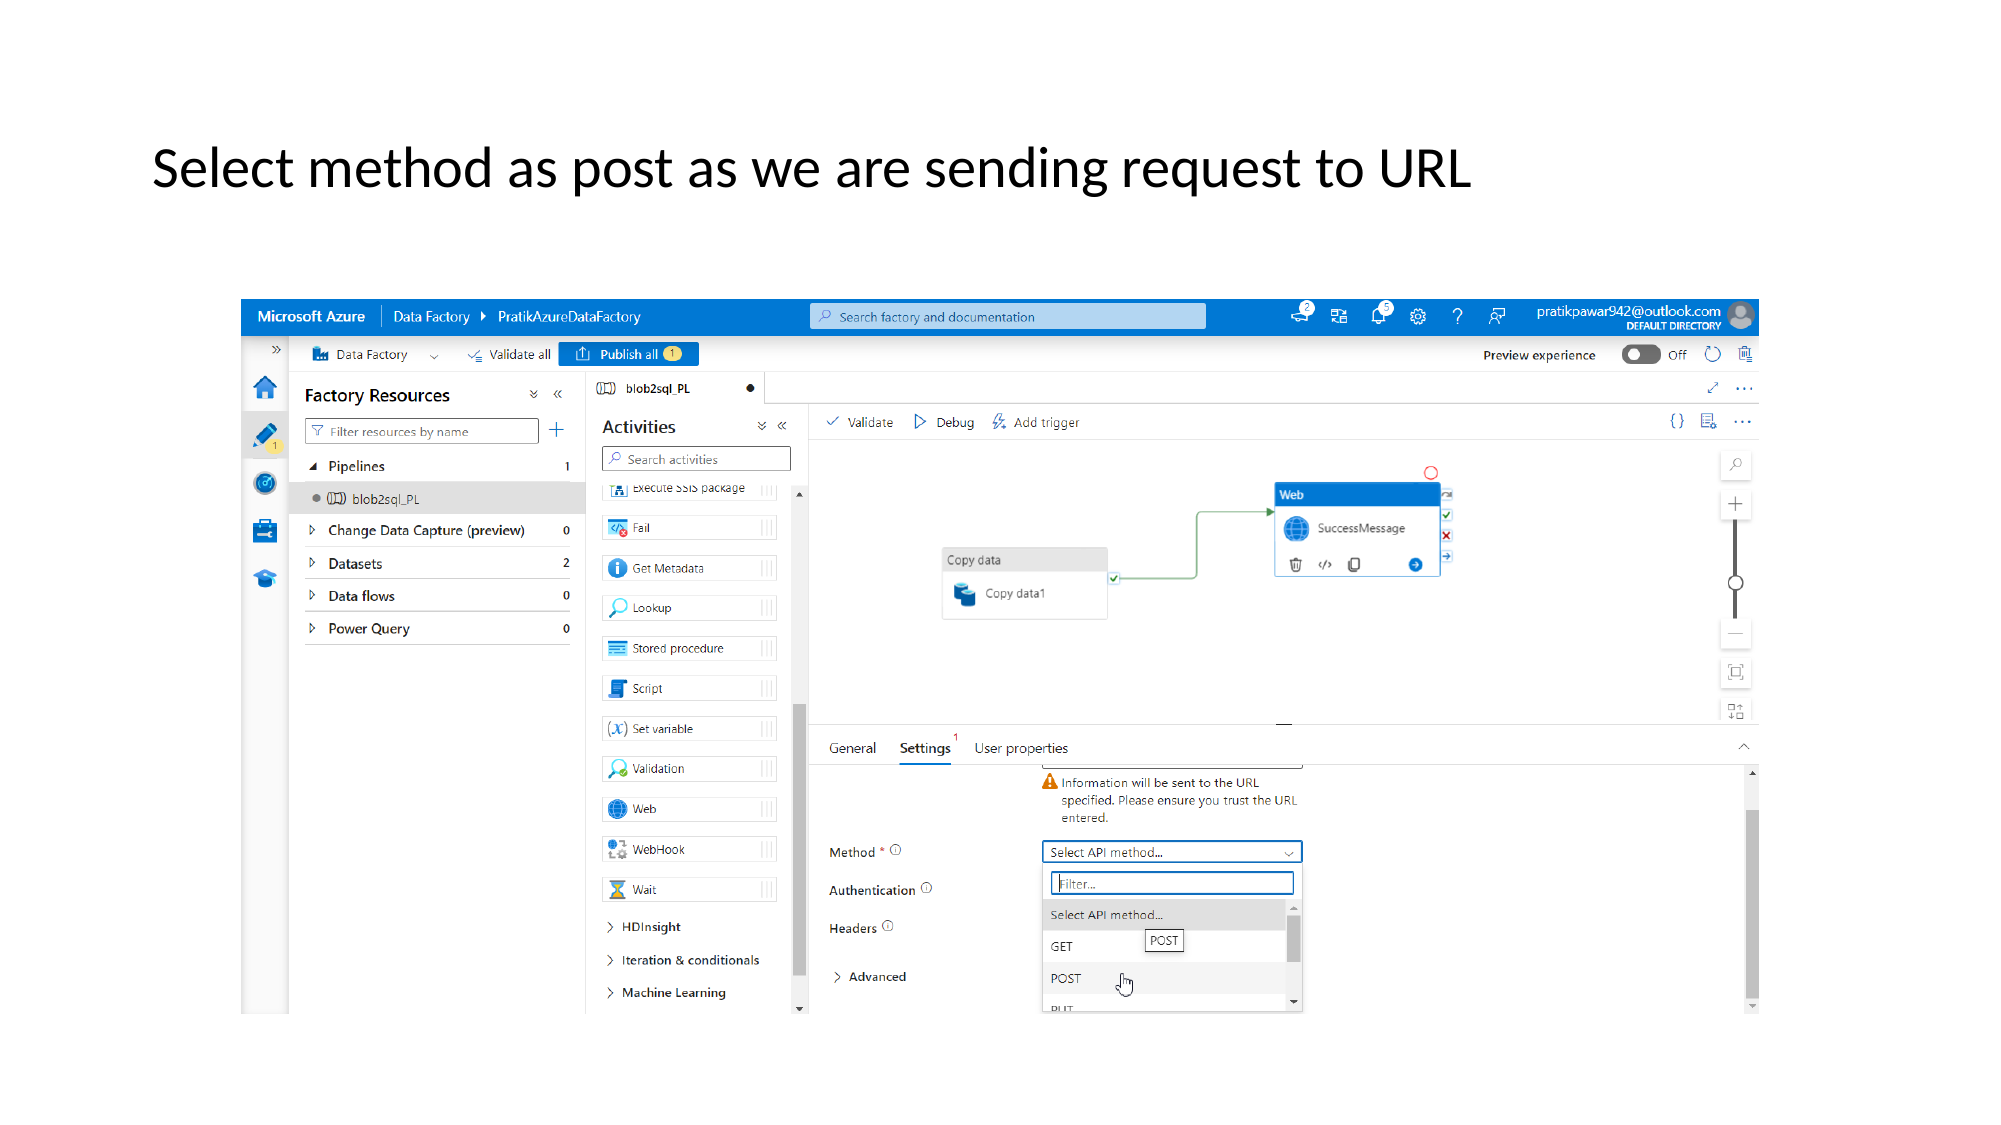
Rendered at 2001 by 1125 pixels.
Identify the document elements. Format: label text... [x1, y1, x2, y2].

title Select method as post as we are sending request to URL [137, 59, 1863, 278]
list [241, 299, 1759, 1014]
